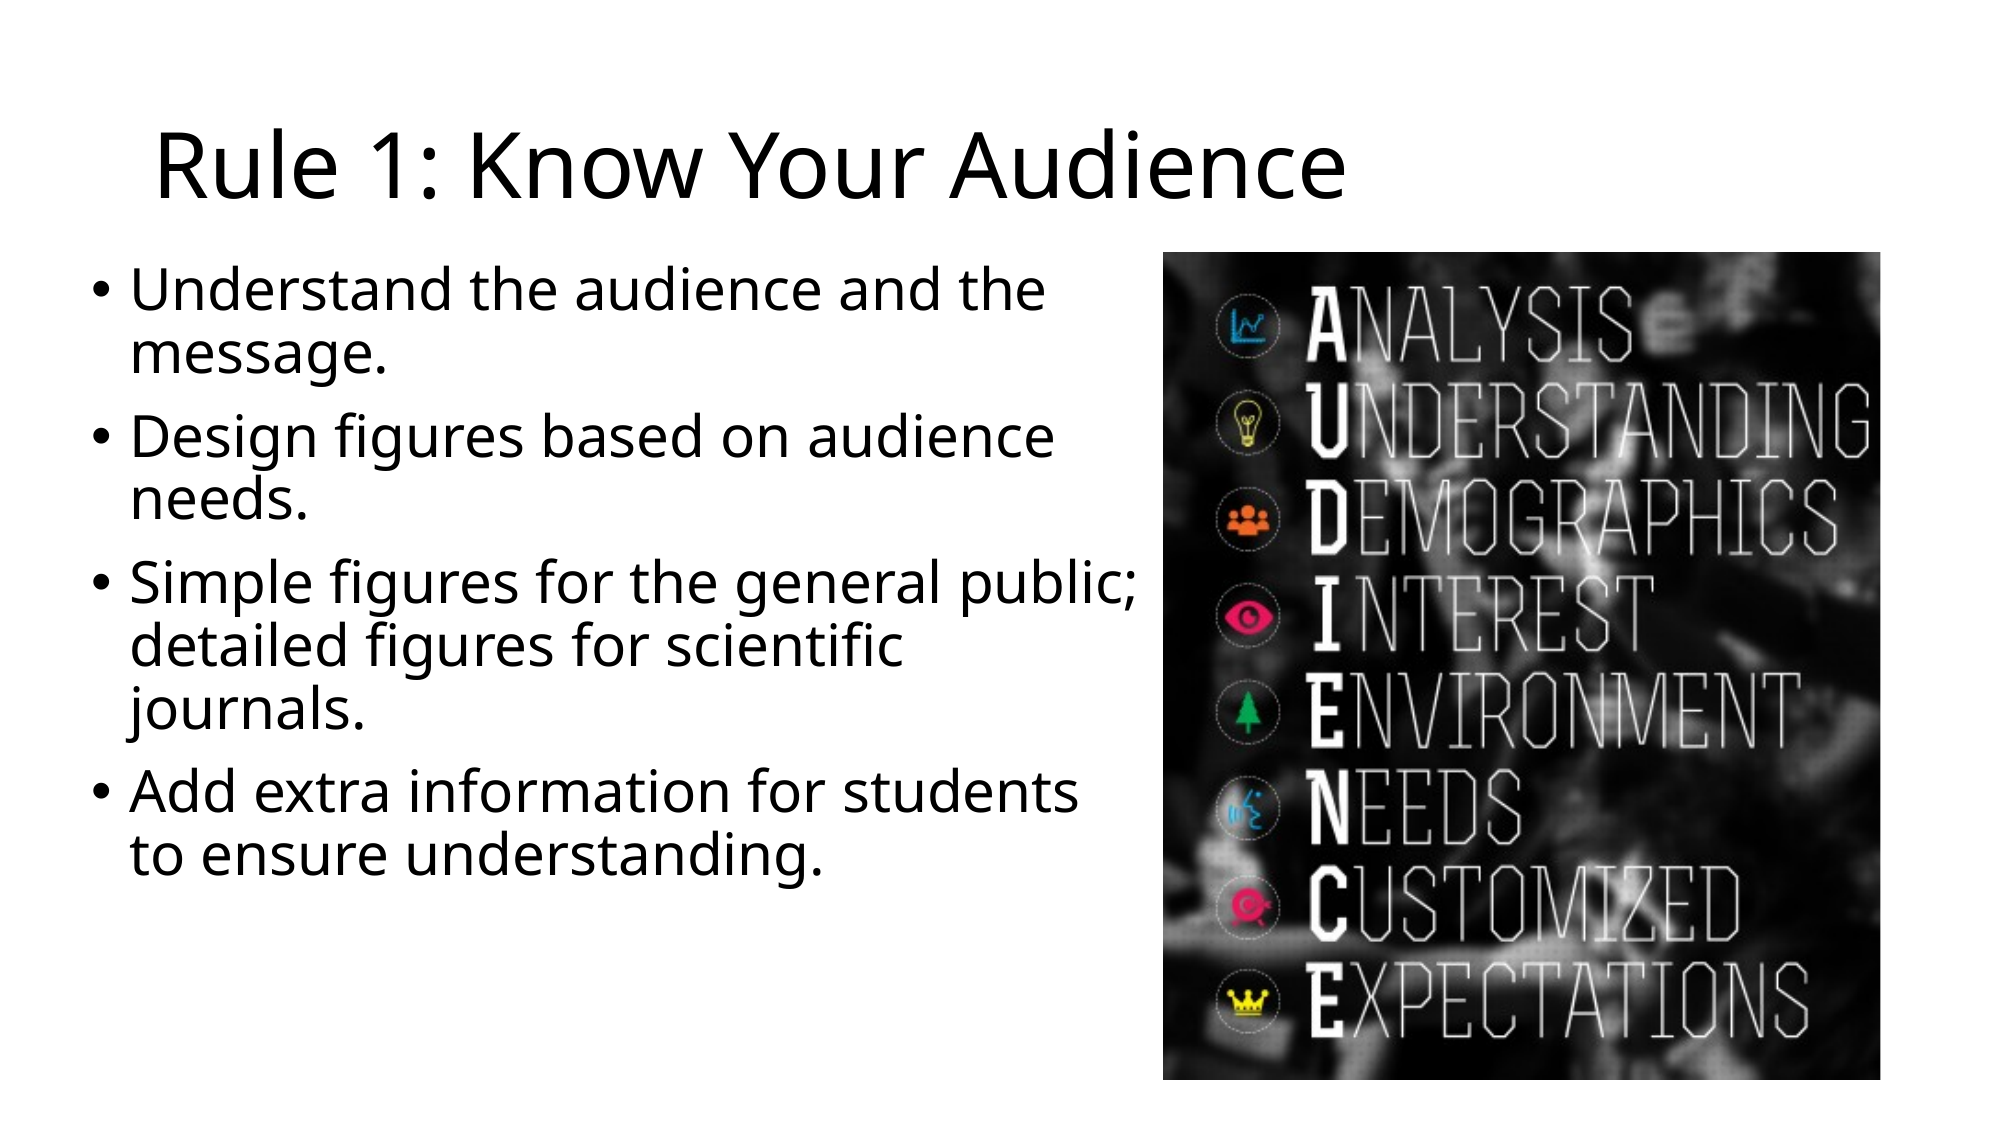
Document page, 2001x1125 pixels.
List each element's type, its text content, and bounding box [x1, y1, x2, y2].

title Rule 1: Know Your Audience [137, 59, 1863, 252]
list Understand the audience and the message. Design figures based on audience needs. Simple figures for the general public; detailed figures for scientific journals. Add extra information for students to ensure understanding. [76, 252, 1162, 943]
picture [1162, 252, 1881, 1080]
